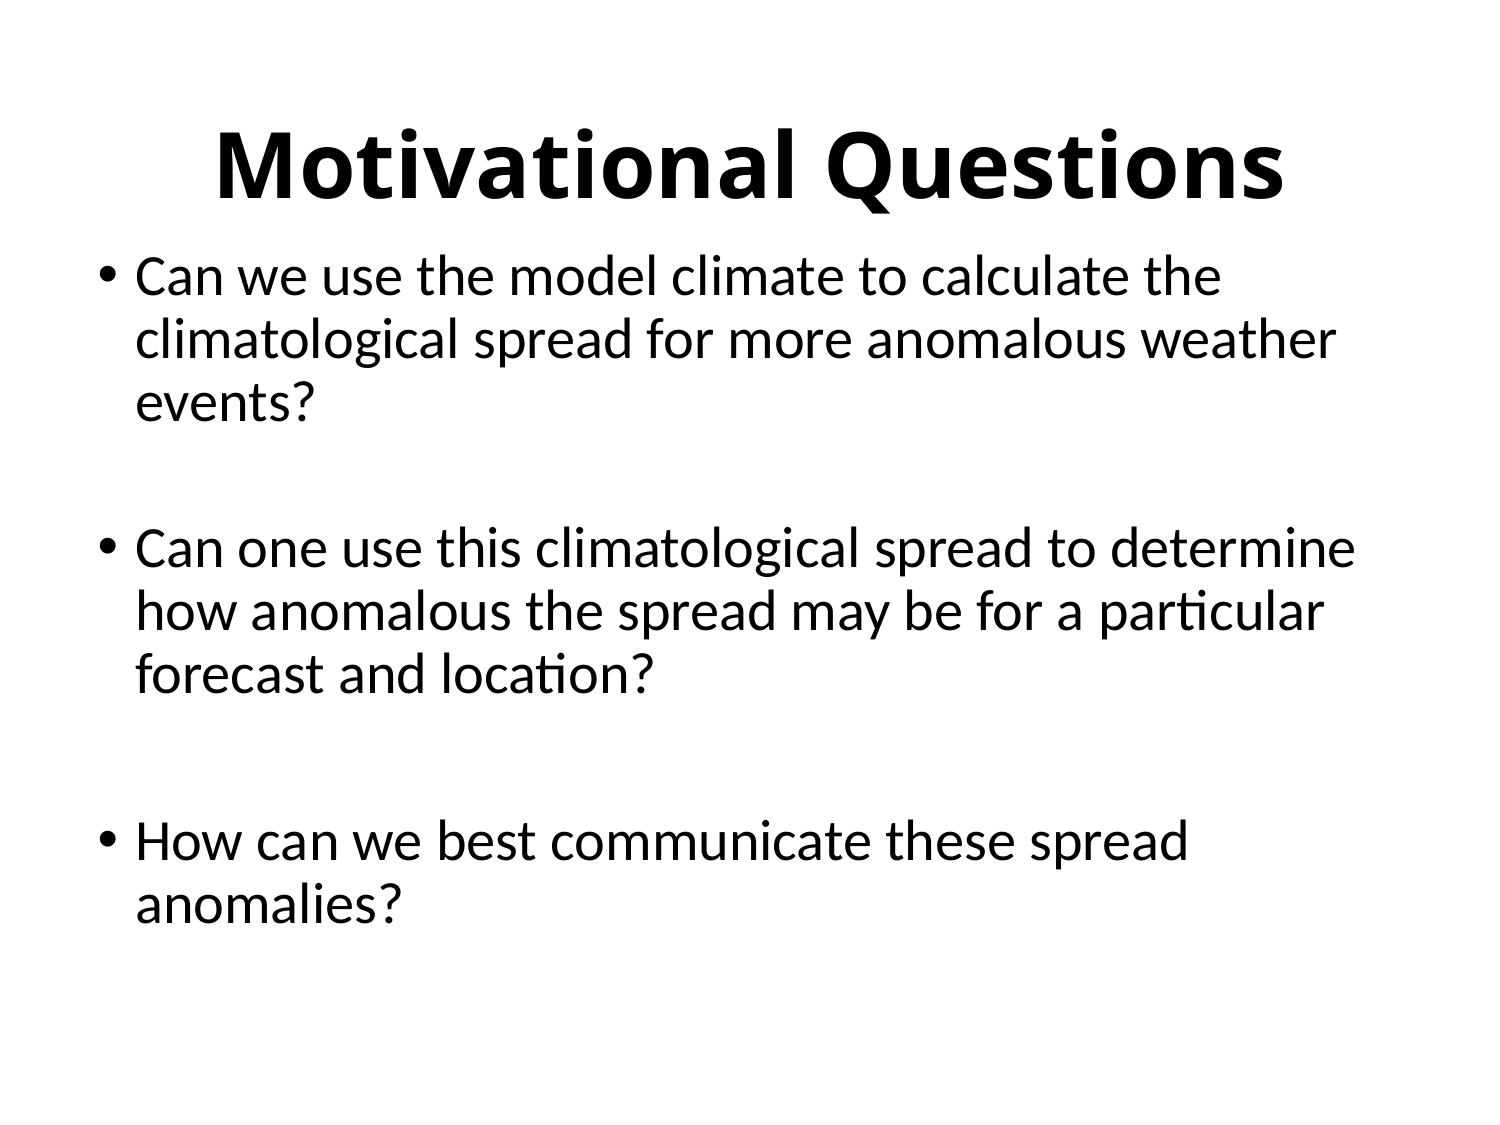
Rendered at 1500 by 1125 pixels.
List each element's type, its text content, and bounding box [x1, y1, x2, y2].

list Can we use the model climate to calculate the climatological spread for more anomalous weather events? Can one use this climatological spread to determine how anomalous the spread may be for a particular forecast and location? How can we best communicate these spread anomalies? [82, 237, 1418, 1090]
title Motivational Questions [103, 59, 1397, 237]
